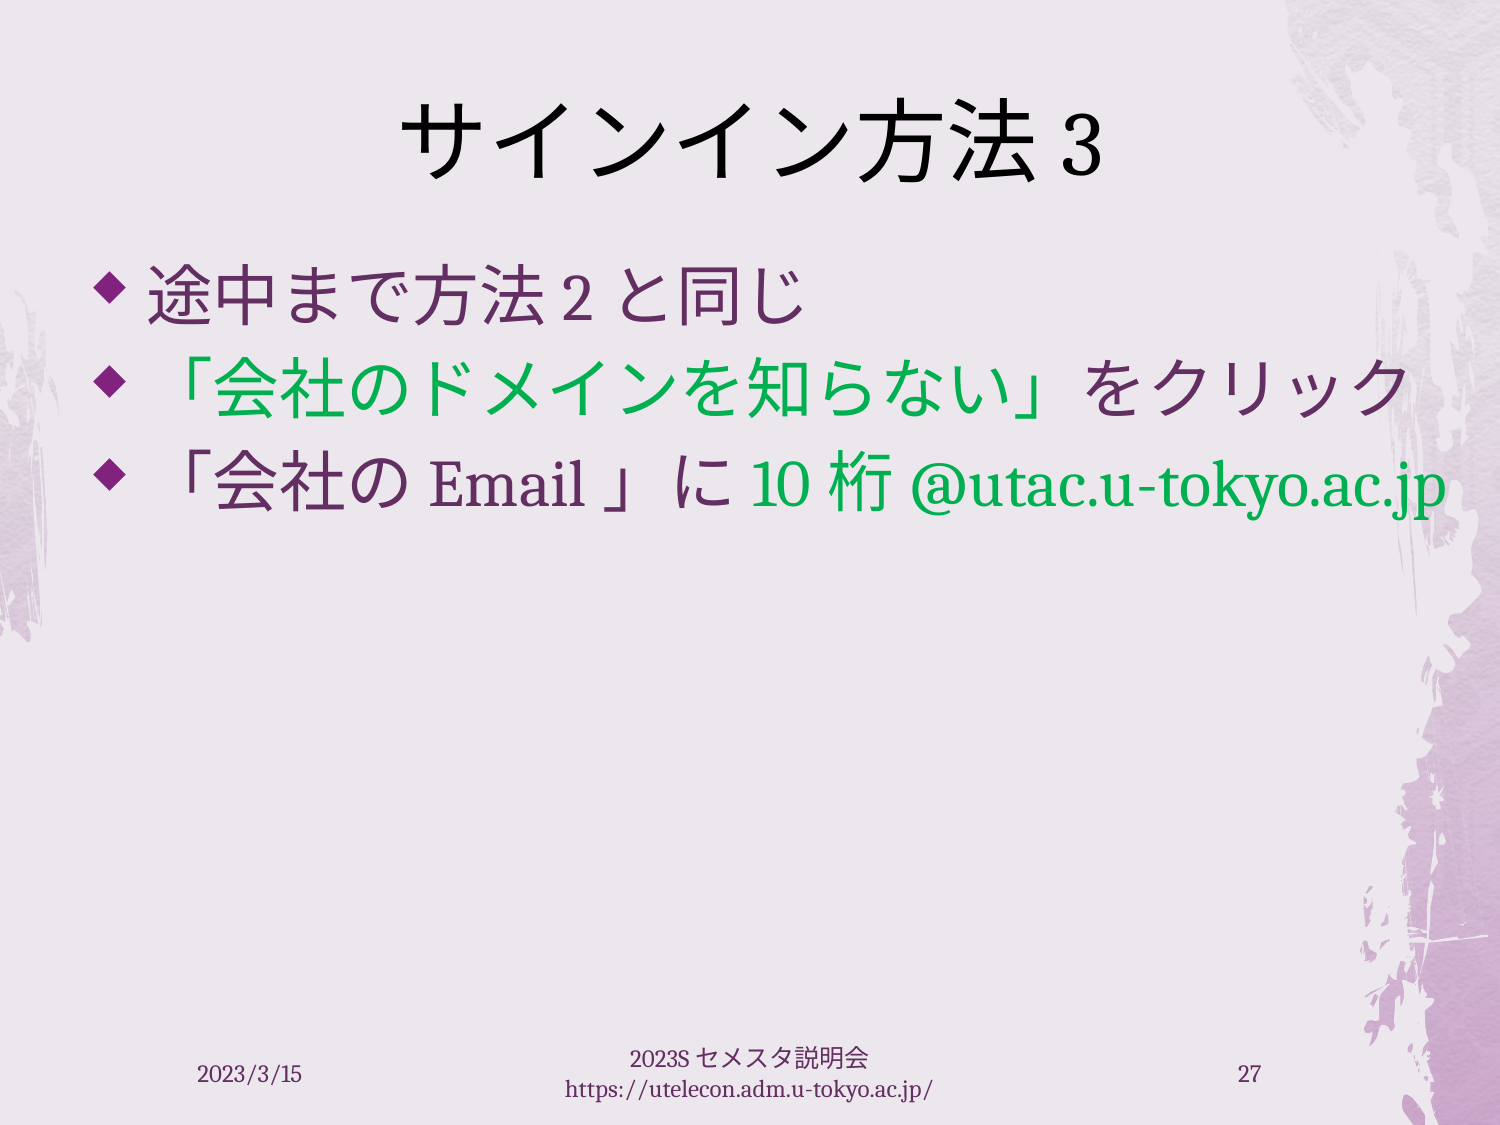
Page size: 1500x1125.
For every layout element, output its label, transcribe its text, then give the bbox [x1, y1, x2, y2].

footer 2023Sセメスタ説明会 https://utelecon.adm.u-tokyo.ac.jp/ [512, 1042, 988, 1103]
slide_number 27 [1074, 1042, 1425, 1103]
title サインイン方法3 [75, 45, 1425, 233]
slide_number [75, 1042, 425, 1103]
list 途中まで方法2と同じ 「会社のドメインを知らない」をクリック 「会社のEmail」に10桁@utac.u-tokyo.ac.jp [75, 246, 1471, 989]
